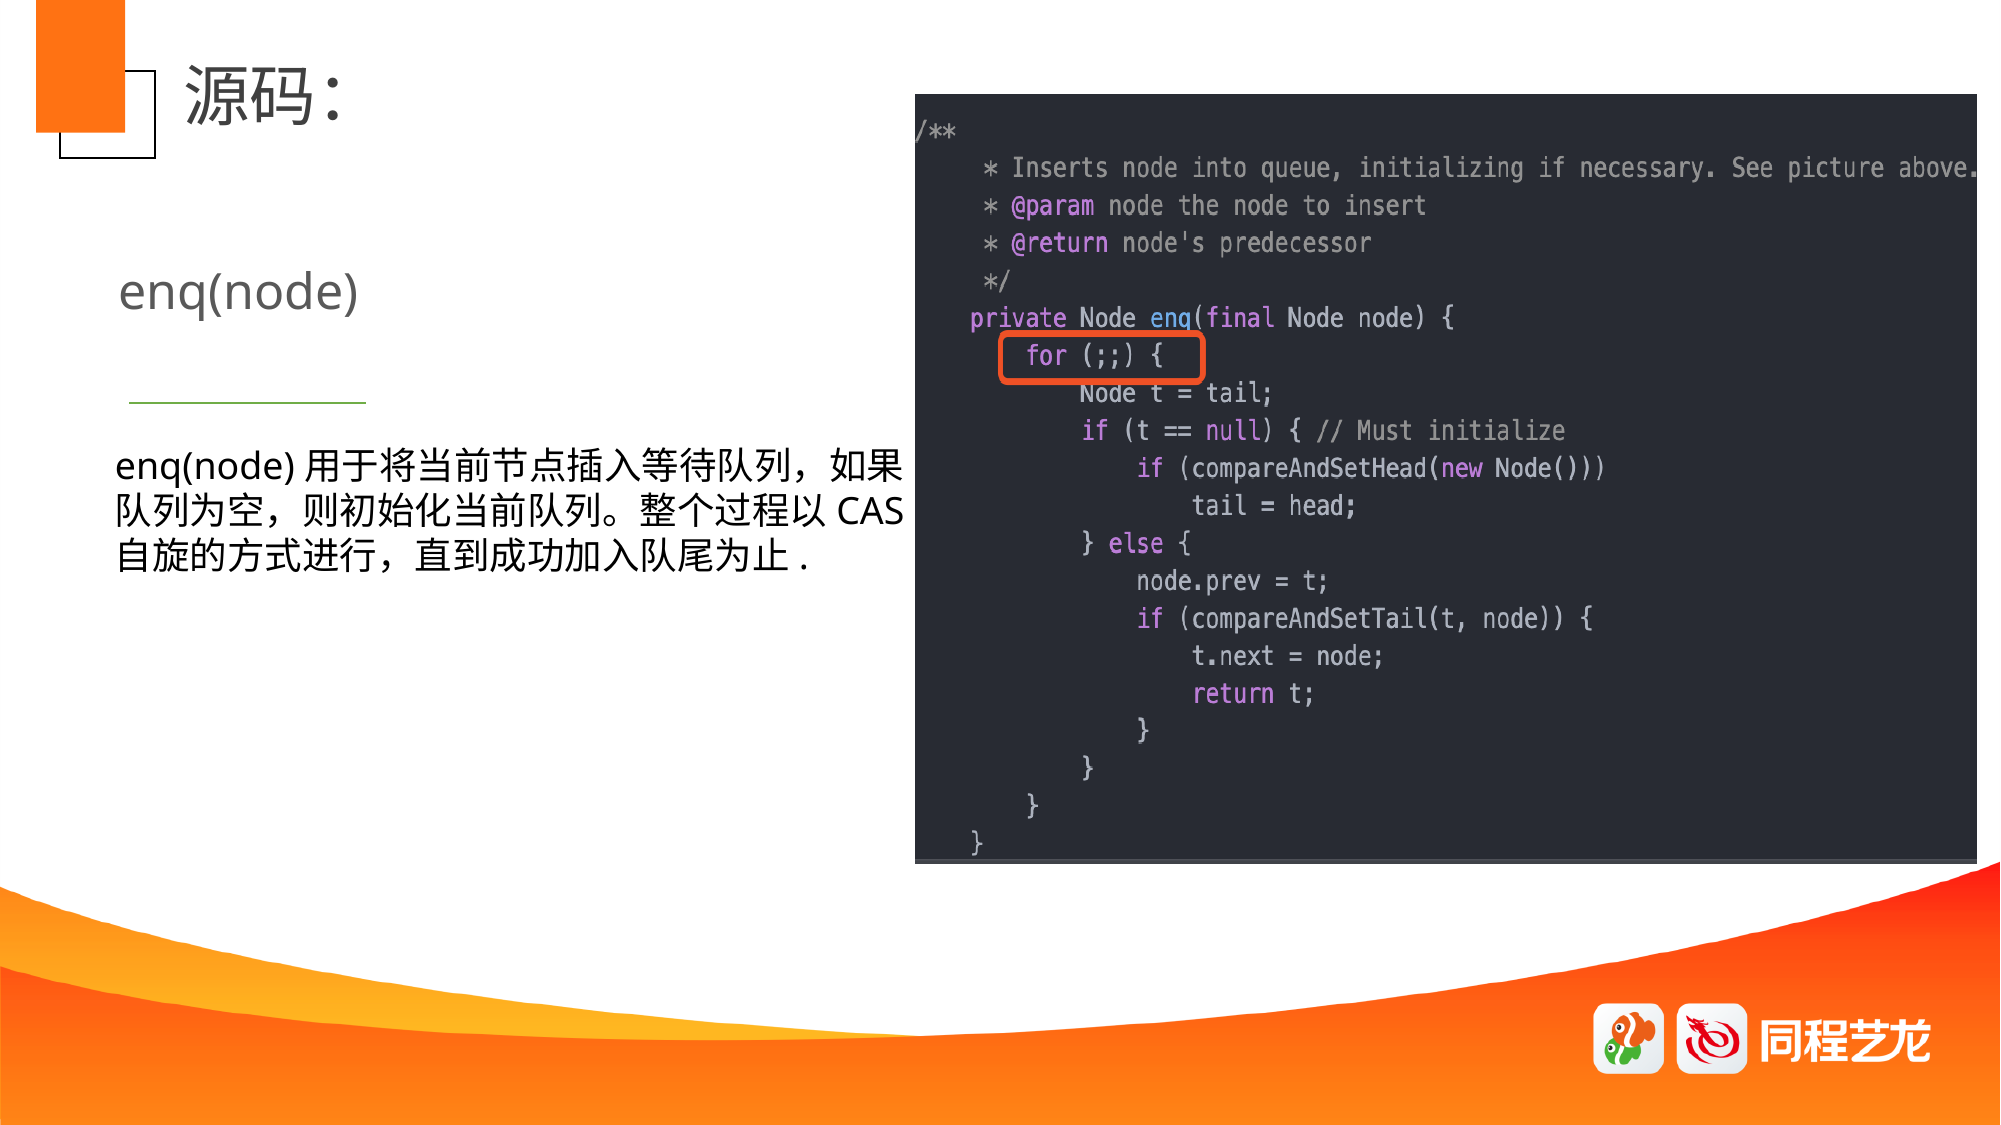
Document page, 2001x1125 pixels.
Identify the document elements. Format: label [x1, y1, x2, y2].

picture [0, 0, 2000, 1125]
text_box [100, 251, 915, 586]
text_box [35, 0, 385, 159]
